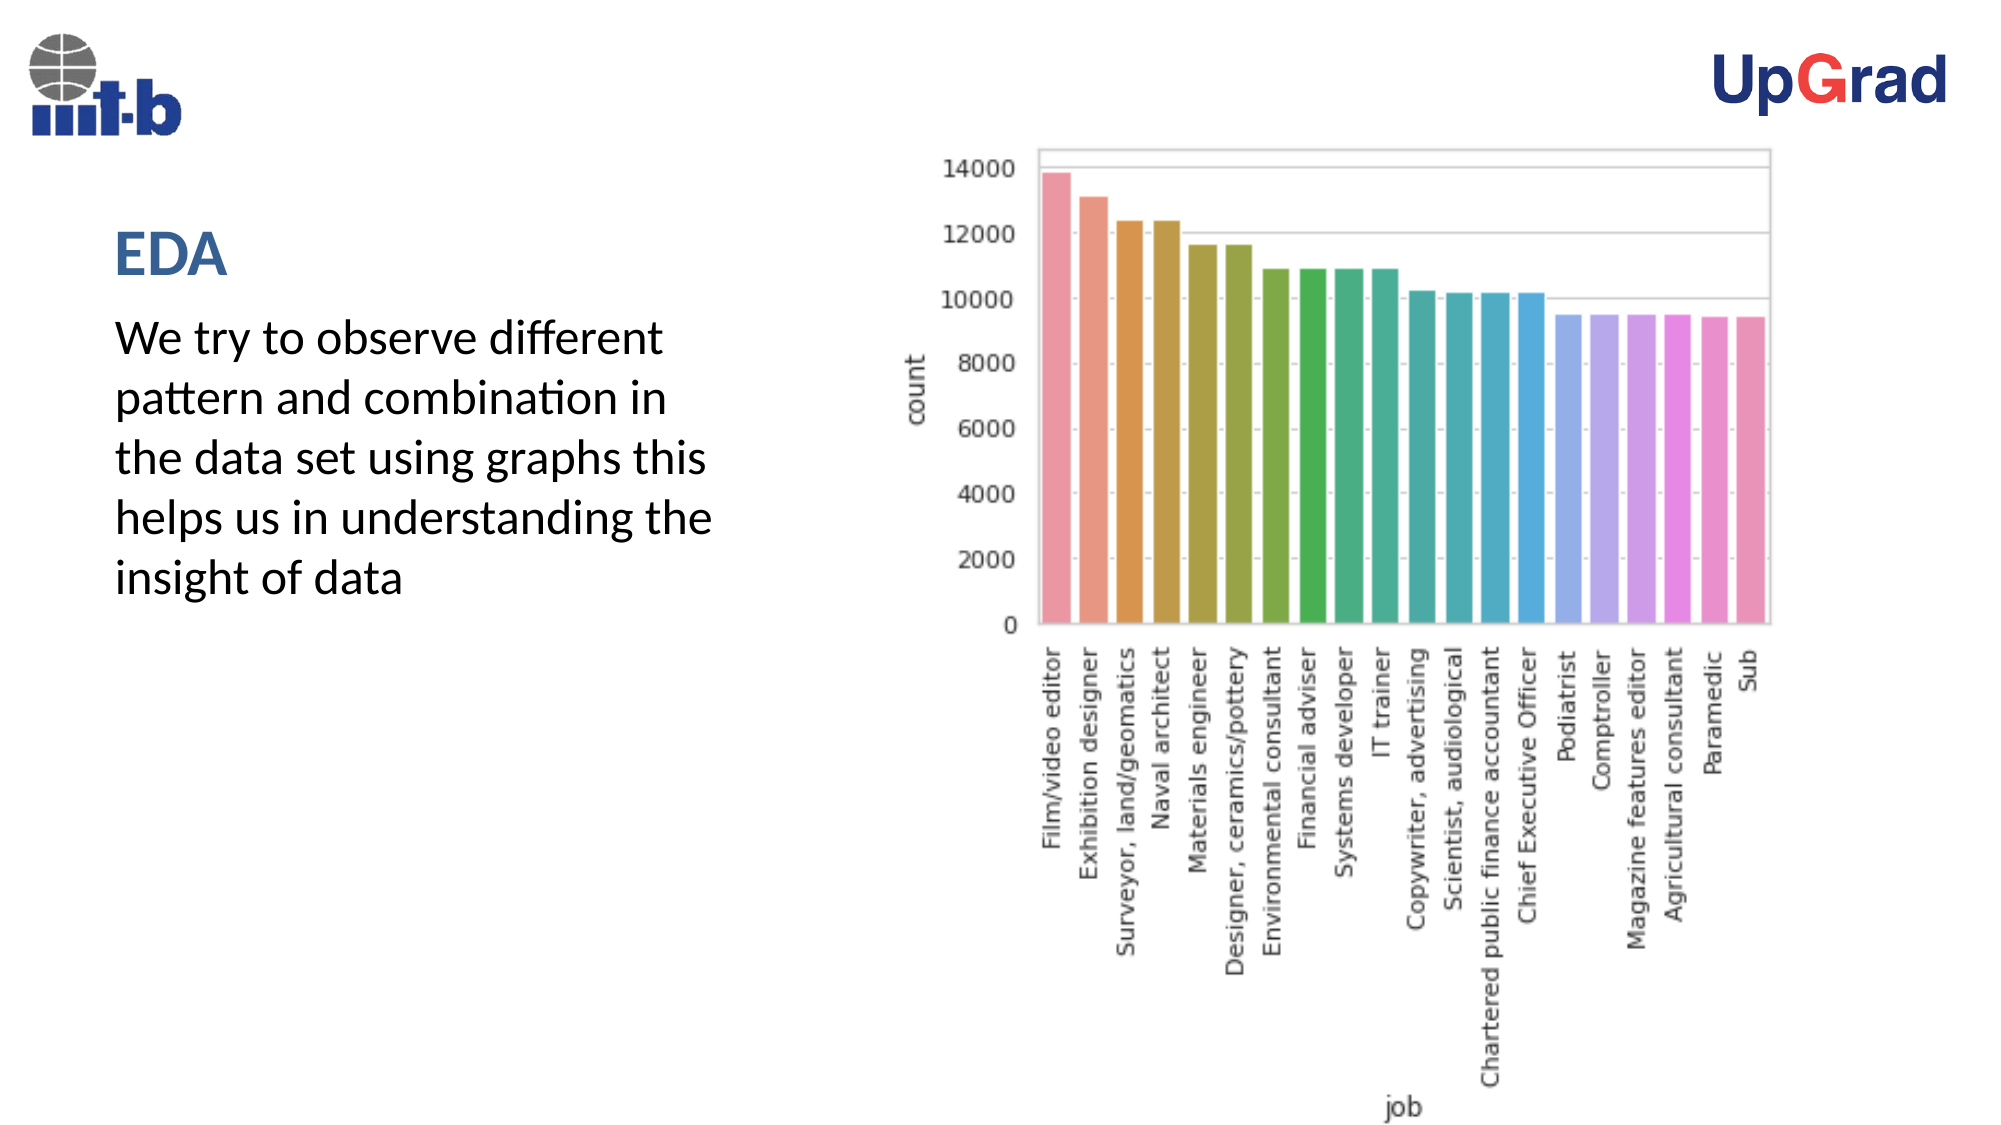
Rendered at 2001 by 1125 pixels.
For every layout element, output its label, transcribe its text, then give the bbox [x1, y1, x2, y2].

picture [0, 29, 208, 163]
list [887, 134, 1783, 1125]
picture [1714, 53, 1952, 116]
title EDA [99, 200, 758, 296]
list We try to observe different pattern and combination in the data set using graphs this helps us in understanding the insight of data [99, 296, 758, 1067]
